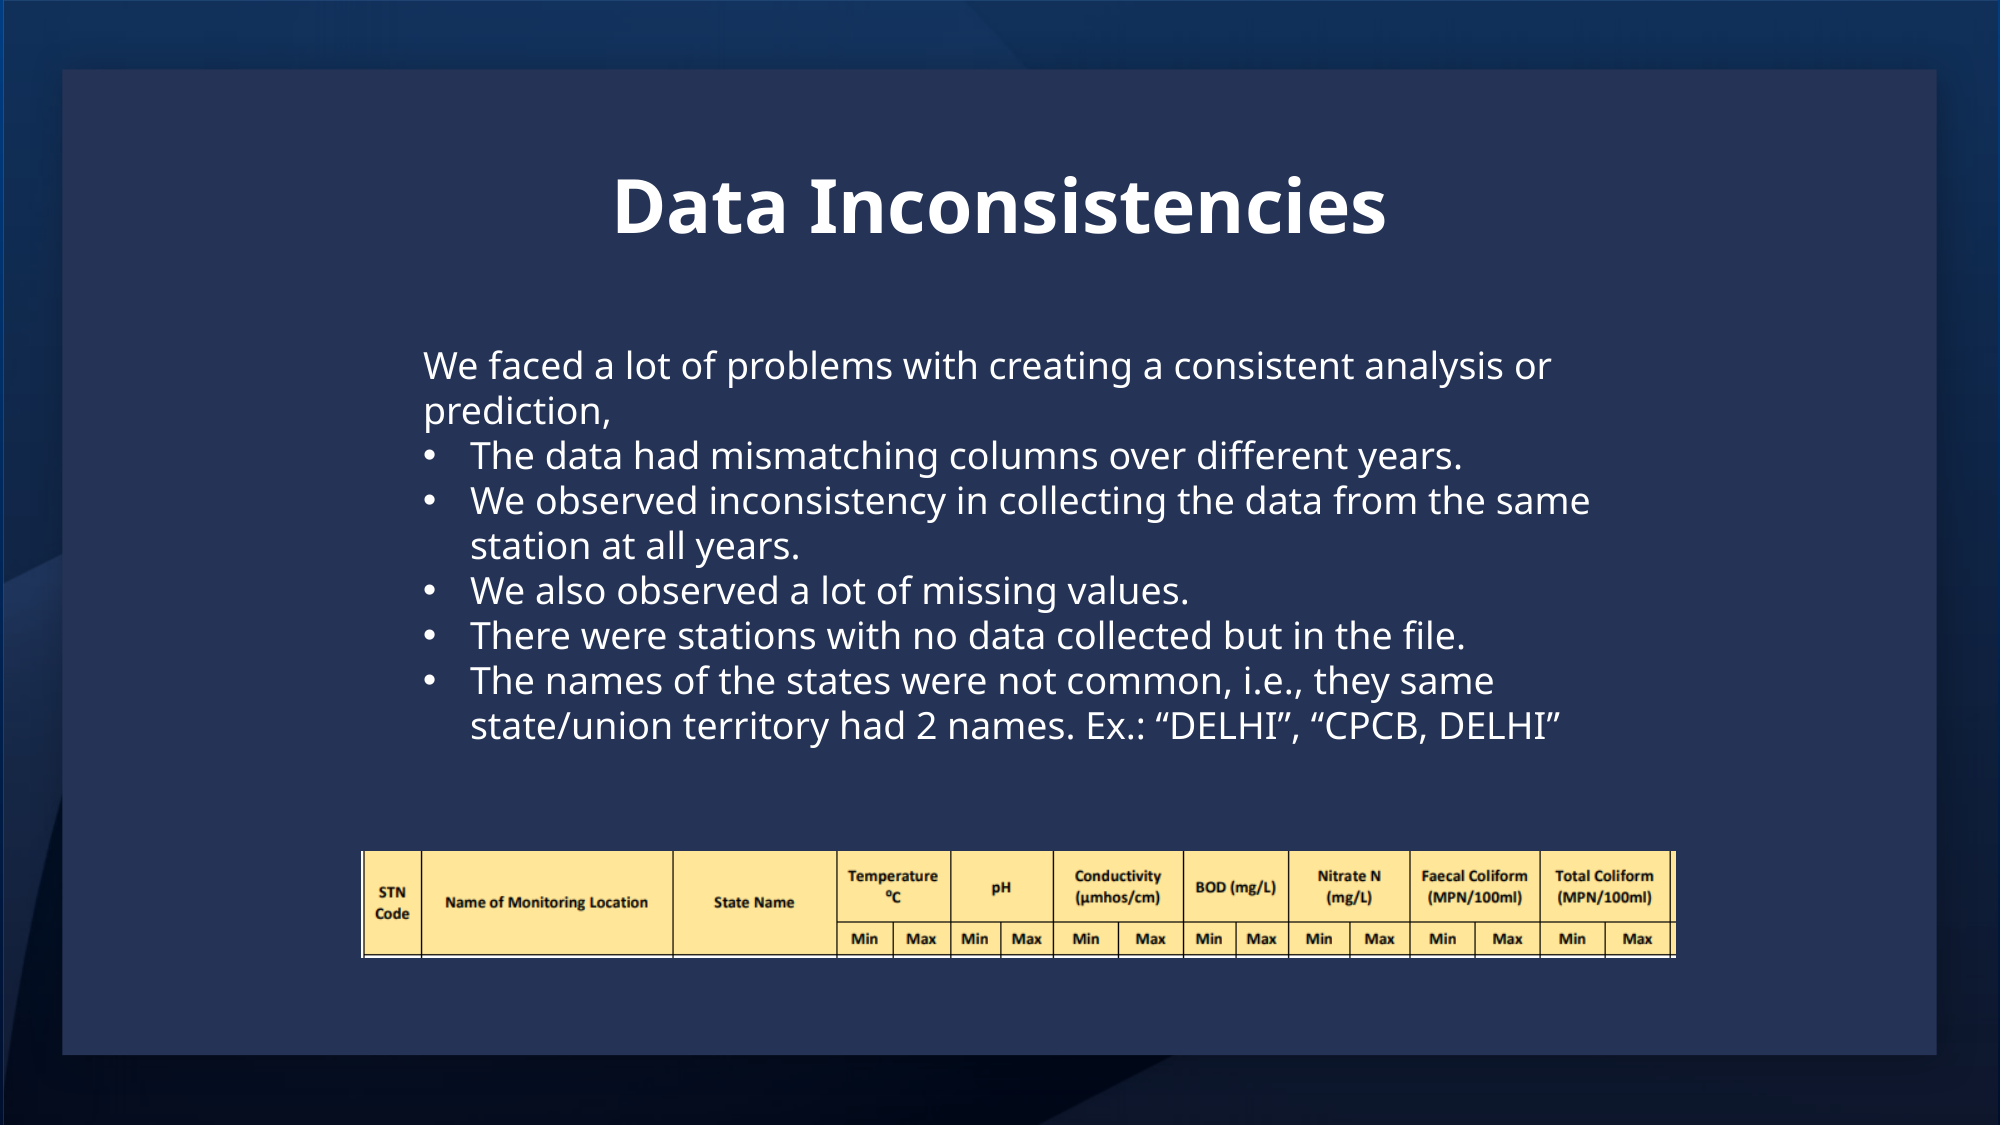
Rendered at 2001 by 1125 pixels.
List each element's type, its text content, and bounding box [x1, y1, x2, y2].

title Data Inconsistencies [86, 118, 1914, 288]
text_box We faced a lot of problems with creating a consistent analysis or prediction, The data had mismatching columns over different years. We observed inconsistency in collecting the data from the same station at all years. We also observed a lot of missing values. There were stations with no data collected but in the file. The names of the states were not common, i.e., they same state/union territory had 2 names. Ex.: “DELHI”, “CPCB, DELHI” [408, 334, 1629, 800]
picture [361, 850, 1676, 958]
